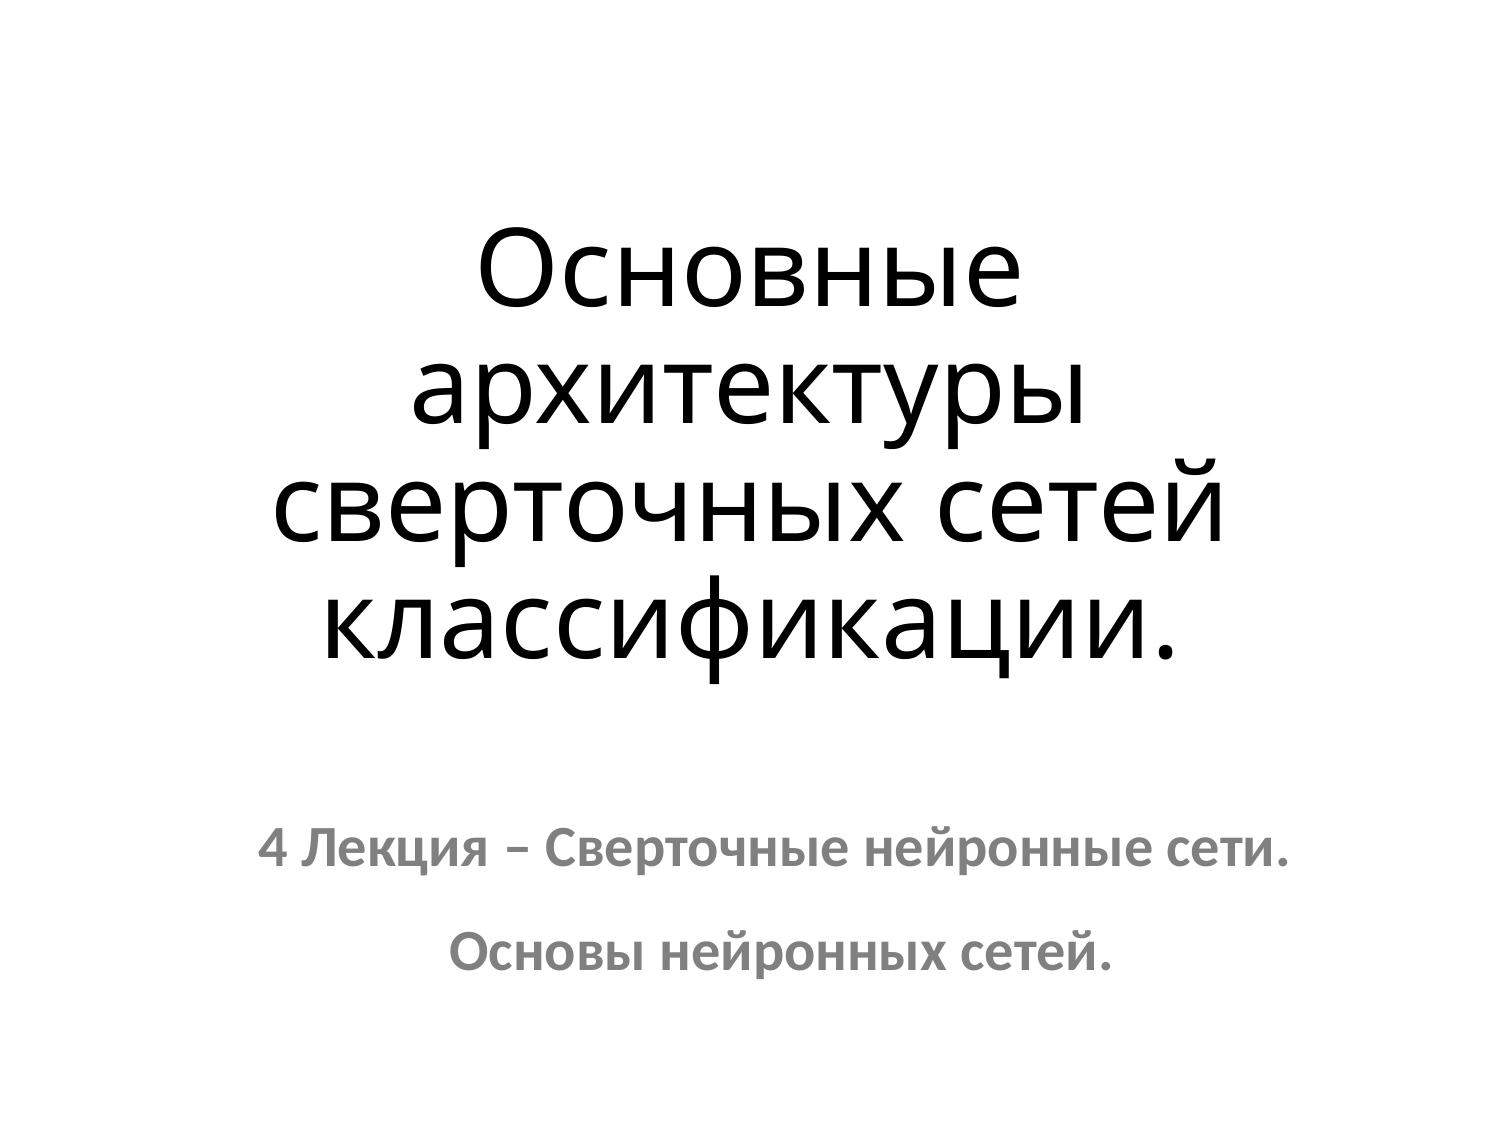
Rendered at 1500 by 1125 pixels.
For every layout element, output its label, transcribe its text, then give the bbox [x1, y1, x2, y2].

subtitle 4 Лекция – Сверточные нейронные сети. Основы нейронных сетей. [108, 765, 1455, 1064]
title Основные архитектуры сверточных сетей классификации. [187, 195, 1313, 690]
